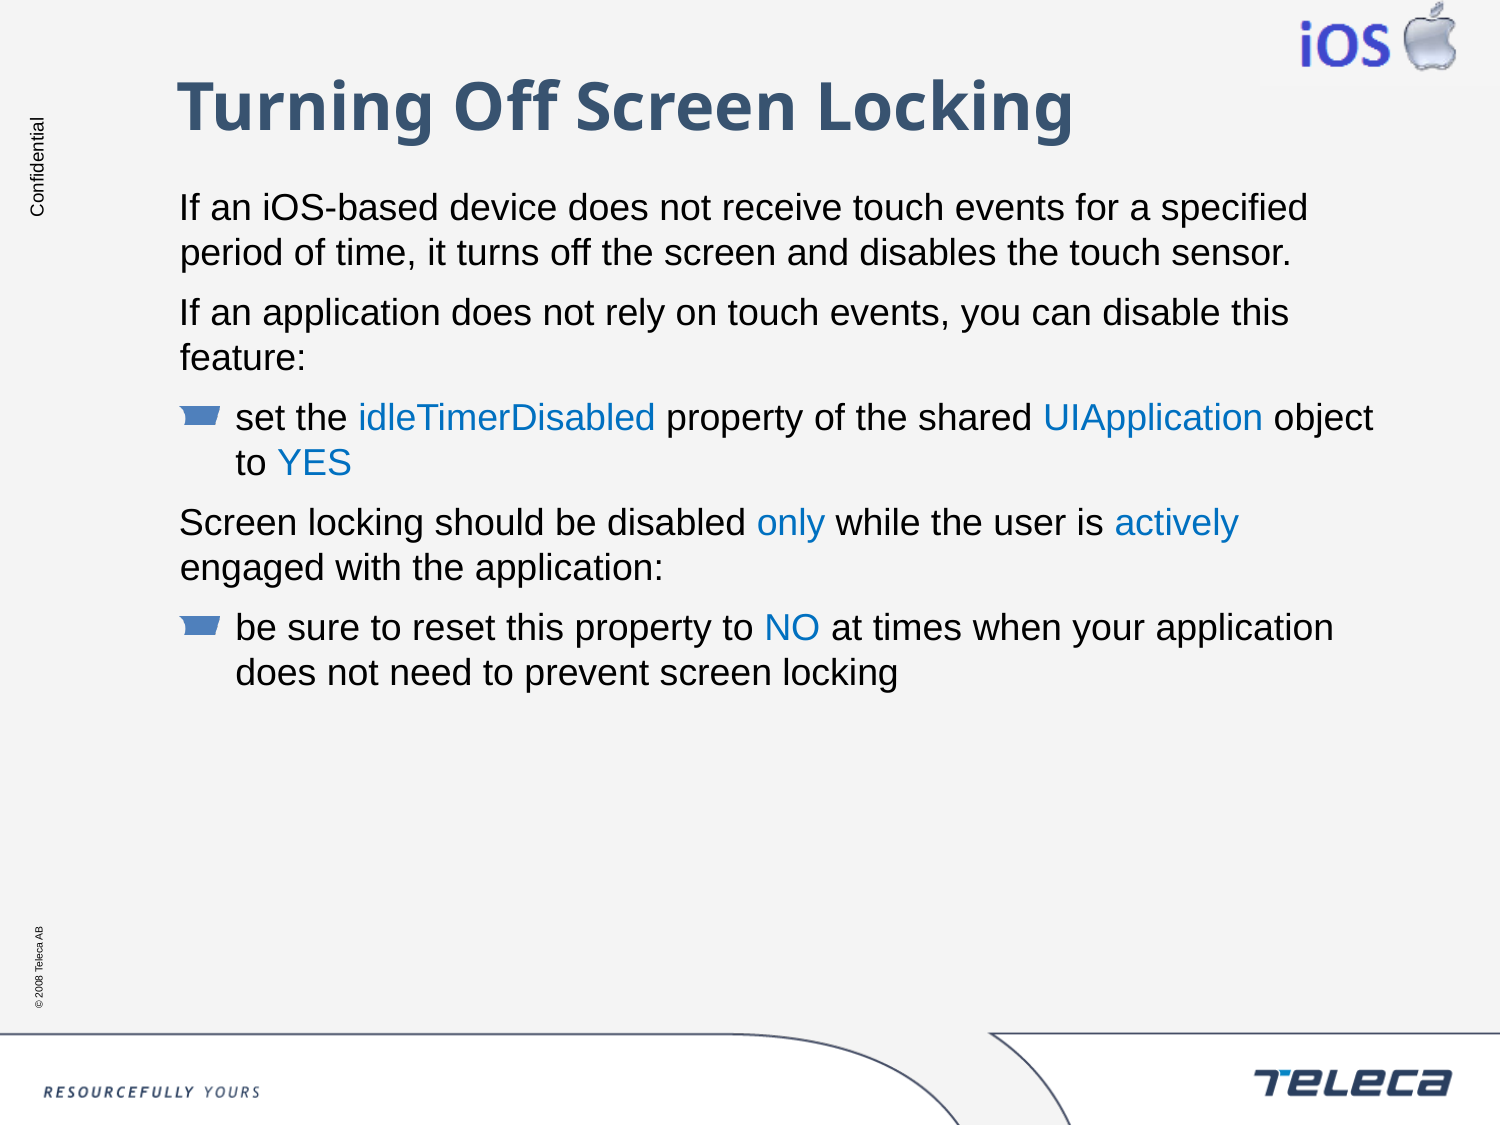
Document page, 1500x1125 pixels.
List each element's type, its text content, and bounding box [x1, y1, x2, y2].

picture [179, 406, 220, 425]
picture [179, 616, 220, 635]
picture [0, 1015, 1500, 1125]
picture [1260, 0, 1500, 86]
title Turning Off Screen Locking [161, 47, 1407, 153]
list If an iOS-based device does not receive touch events for a specified period of time, it turns off the screen and disables the touch sensor. If an application does not rely on touch events, you can disable this feature: set the idleTimerDisabled property of the shared UIApplication object to YES Screen locking should be disabled only while the user is actively engaged with the application: be sure to reset this property to NO at times when your application does not need to prevent screen locking [163, 175, 1410, 984]
